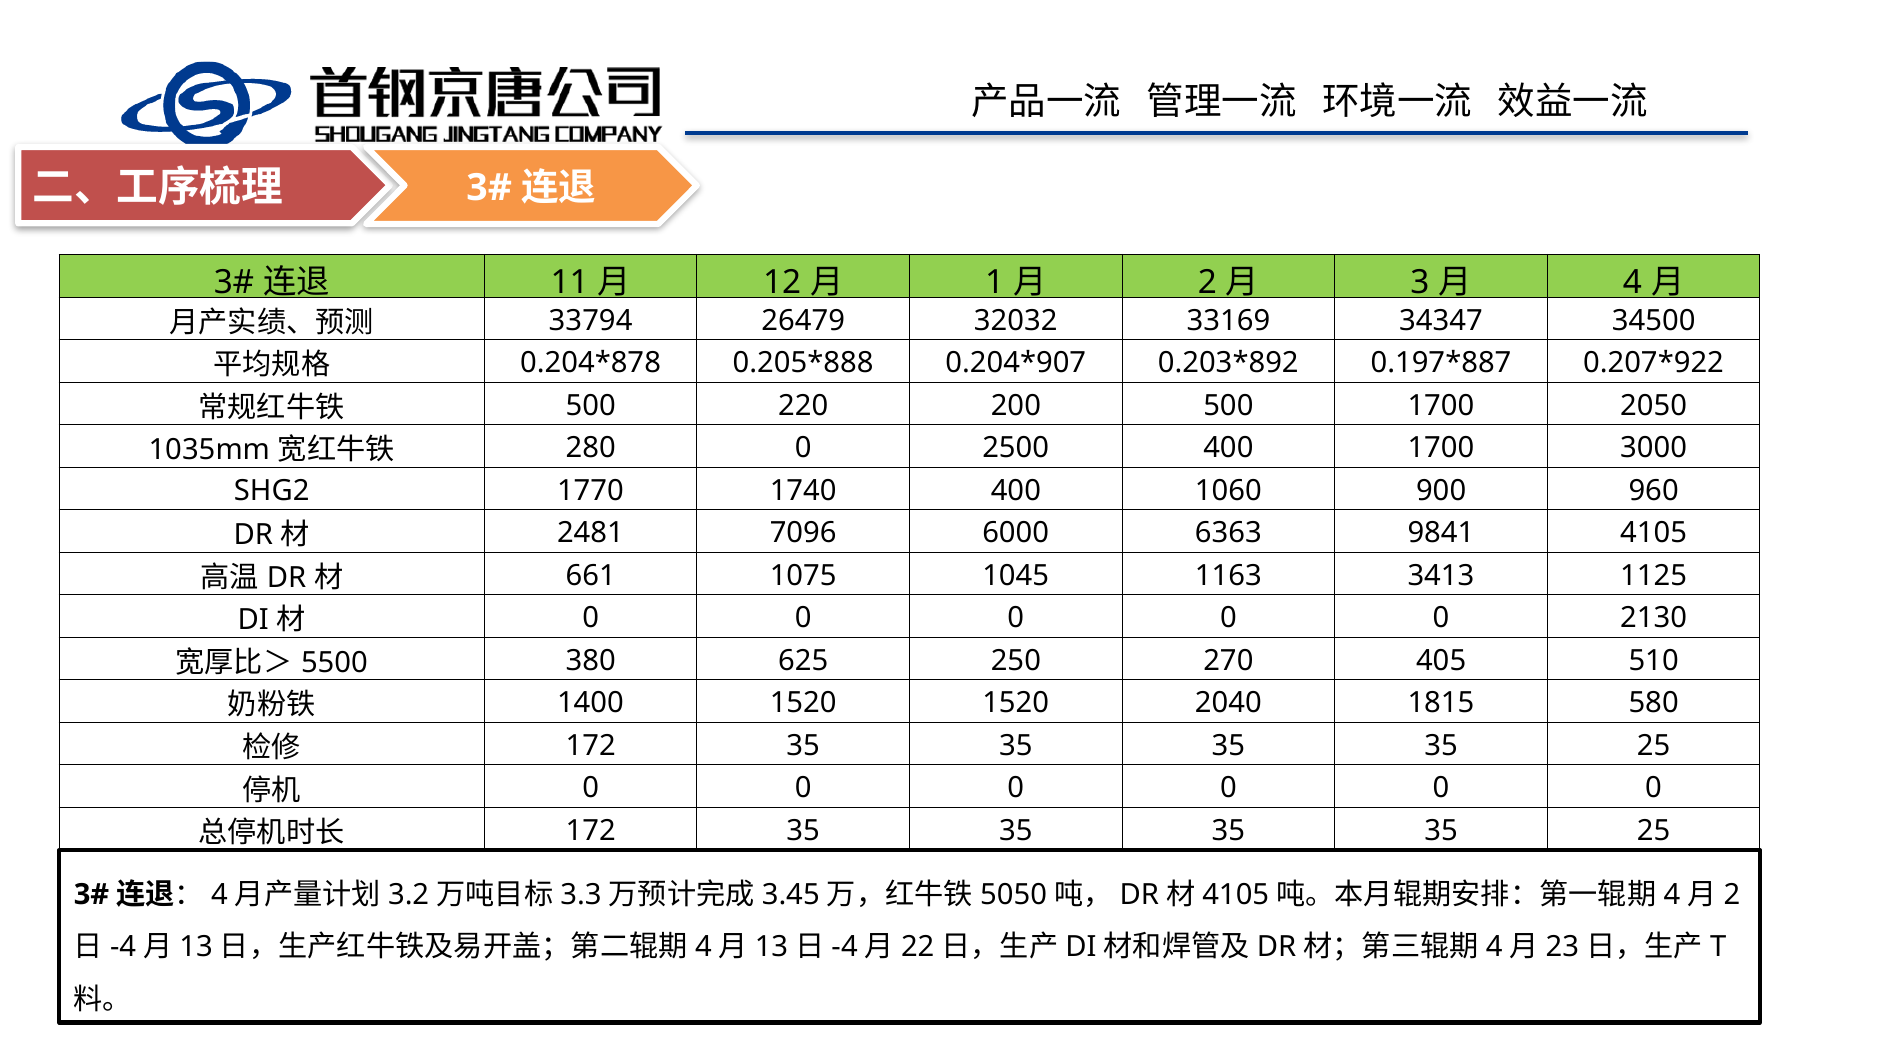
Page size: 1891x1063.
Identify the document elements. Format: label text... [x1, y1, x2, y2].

table_cell 0 [1335, 595, 1547, 637]
table_cell 250 [910, 638, 1122, 679]
table_cell 1770 [485, 468, 696, 509]
table_cell 34500 [1548, 298, 1759, 339]
table_cell 0 [485, 765, 696, 807]
table_cell 1125 [1548, 553, 1759, 594]
table_cell 35 [1123, 808, 1334, 849]
table_header 3#连退 [60, 255, 484, 297]
table_header 2月 [1123, 255, 1334, 297]
table_cell 34347 [1335, 298, 1547, 339]
table_cell 0.197*887 [1335, 340, 1547, 382]
table_cell 1163 [1123, 553, 1334, 594]
table_cell 400 [910, 468, 1122, 509]
table_cell 220 [697, 383, 909, 424]
table_cell 1060 [1123, 468, 1334, 509]
table_cell 270 [1123, 638, 1334, 679]
table_cell 2130 [1548, 595, 1759, 637]
table_header 12月 [697, 255, 909, 297]
table_cell 0.207*922 [1548, 340, 1759, 382]
table_cell 900 [1335, 468, 1547, 509]
table_cell 35 [1335, 808, 1547, 849]
table_cell 1045 [910, 553, 1122, 594]
table_cell 总停机时长 [60, 808, 484, 849]
table_cell 35 [697, 723, 909, 764]
table_cell 0 [910, 595, 1122, 637]
table_cell 1700 [1335, 425, 1547, 467]
table_cell DR材 [60, 510, 484, 552]
table_cell 2050 [1548, 383, 1759, 424]
table_cell SHG2 [60, 468, 484, 509]
table_cell 4105 [1548, 510, 1759, 552]
table_cell 6000 [910, 510, 1122, 552]
table_cell 平均规格 [60, 340, 484, 382]
table_cell 580 [1548, 680, 1759, 722]
table_cell 停机 [60, 765, 484, 807]
table_cell 奶粉铁 [60, 680, 484, 722]
table_header 4月 [1548, 255, 1759, 297]
table_cell 172 [485, 808, 696, 849]
table_cell 常规红牛铁 [60, 383, 484, 424]
table_cell 960 [1548, 468, 1759, 509]
table_cell 3413 [1335, 553, 1547, 594]
table_cell 2040 [1123, 680, 1334, 722]
table_cell 2481 [485, 510, 696, 552]
table_cell 1700 [1335, 383, 1547, 424]
table_cell 500 [485, 383, 696, 424]
table_cell 32032 [910, 298, 1122, 339]
table_cell 0.204*878 [485, 340, 696, 382]
table_cell 35 [910, 808, 1122, 849]
table_cell 0.204*907 [910, 340, 1122, 382]
table_cell 33794 [485, 298, 696, 339]
text_box 3#连退 [366, 146, 697, 224]
table_cell 0 [697, 595, 909, 637]
table_cell 0.205*888 [697, 340, 909, 382]
table_header 11月 [485, 255, 696, 297]
table_header 1月 [910, 255, 1122, 297]
table_cell 0 [1123, 595, 1334, 637]
table_cell 625 [697, 638, 909, 679]
text_box 3#连退：4月产量计划3.2万吨目标3.3万预计完成3.45万，红牛铁5050吨，DR材4105吨。本月辊期安排：第一辊期4月2日-4月13日，生产红牛铁及易开盖；第二辊期4月13日-4月22日，生产DI材和焊管及DR材；第三辊期4月23日，生产T料。 [57, 848, 1762, 1025]
table_cell 280 [485, 425, 696, 467]
table_cell 0 [485, 595, 696, 637]
table_cell 6363 [1123, 510, 1334, 552]
table_cell 35 [697, 808, 909, 849]
table_cell 0 [697, 765, 909, 807]
table_cell 405 [1335, 638, 1547, 679]
table_cell 1075 [697, 553, 909, 594]
table_cell 35 [1123, 723, 1334, 764]
table_cell 380 [485, 638, 696, 679]
table_cell 7096 [697, 510, 909, 552]
table_cell 0 [1548, 765, 1759, 807]
table_cell 宽厚比＞5500 [60, 638, 484, 679]
table_cell 1520 [697, 680, 909, 722]
table_cell 0.203*892 [1123, 340, 1334, 382]
table_cell 1740 [697, 468, 909, 509]
table_cell 35 [1335, 723, 1547, 764]
table_cell 9841 [1335, 510, 1547, 552]
table_cell 25 [1548, 723, 1759, 764]
table_cell 3000 [1548, 425, 1759, 467]
table_cell 0 [1123, 765, 1334, 807]
table_cell 1815 [1335, 680, 1547, 722]
table_cell 200 [910, 383, 1122, 424]
table_cell 510 [1548, 638, 1759, 679]
table_cell 1520 [910, 680, 1122, 722]
table_cell 月产实绩、预测 [60, 298, 484, 339]
table_cell DI材 [60, 595, 484, 637]
table_cell 0 [910, 765, 1122, 807]
table_header 3月 [1335, 255, 1547, 297]
table_cell 0 [697, 425, 909, 467]
text_box 二、工序梳理 [15, 143, 394, 227]
table_cell 25 [1548, 808, 1759, 849]
table_cell 400 [1123, 425, 1334, 467]
table_cell 26479 [697, 298, 909, 339]
table_cell 661 [485, 553, 696, 594]
picture [118, 41, 694, 167]
table_cell 35 [910, 723, 1122, 764]
table_cell 高温DR材 [60, 553, 484, 594]
table_cell 检修 [60, 723, 484, 764]
table_cell 2500 [910, 425, 1122, 467]
table_cell 500 [1123, 383, 1334, 424]
table_cell 33169 [1123, 298, 1334, 339]
table_cell 1035mm宽红牛铁 [60, 425, 484, 467]
table_cell 172 [485, 723, 696, 764]
table_cell 1400 [485, 680, 696, 722]
table_cell 0 [1335, 765, 1547, 807]
